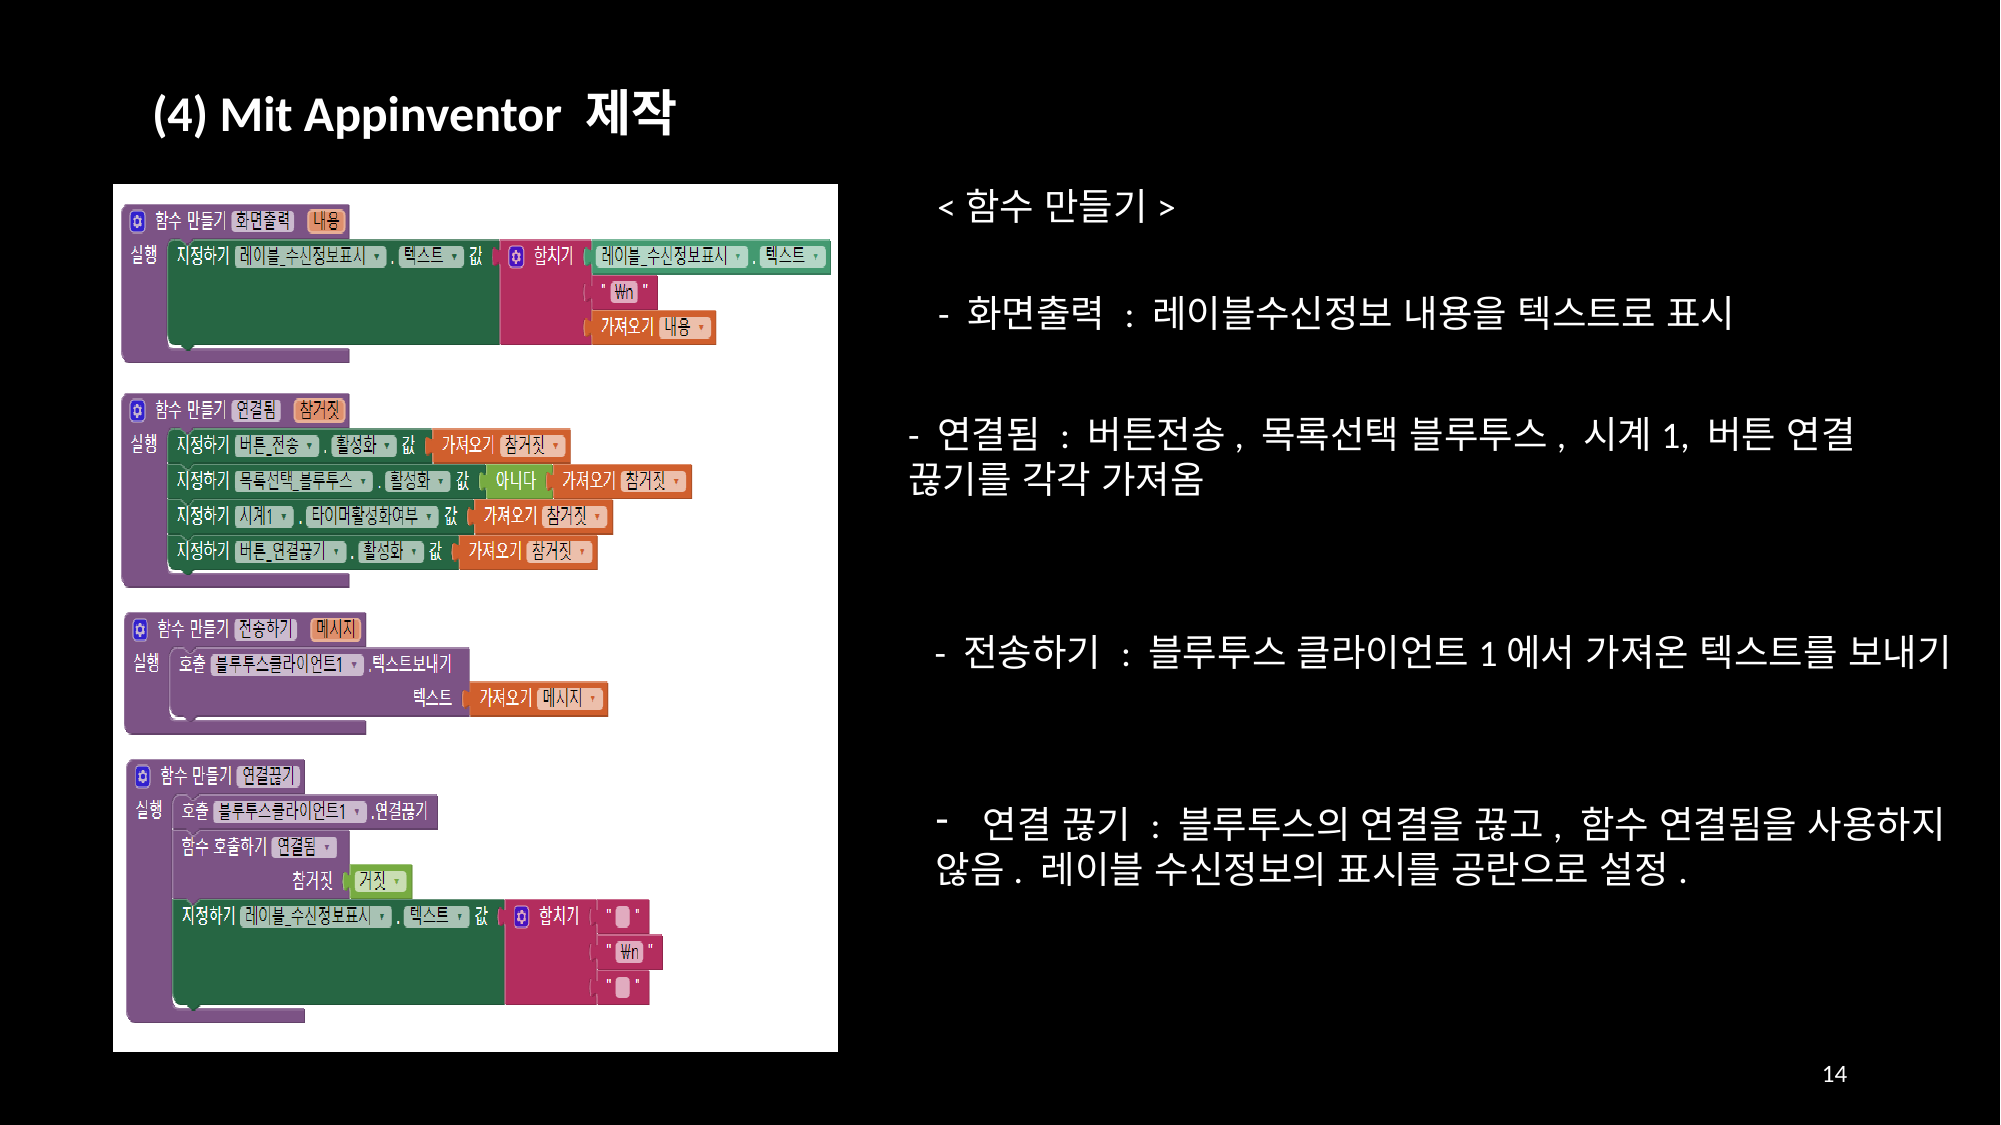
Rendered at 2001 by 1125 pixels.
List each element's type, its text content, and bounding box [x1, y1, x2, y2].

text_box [904, 175, 1989, 901]
picture [113, 184, 838, 1052]
slide_number 14 [1412, 1042, 1863, 1103]
text_box (4) Mit Appinventor 제작 [137, 73, 815, 149]
